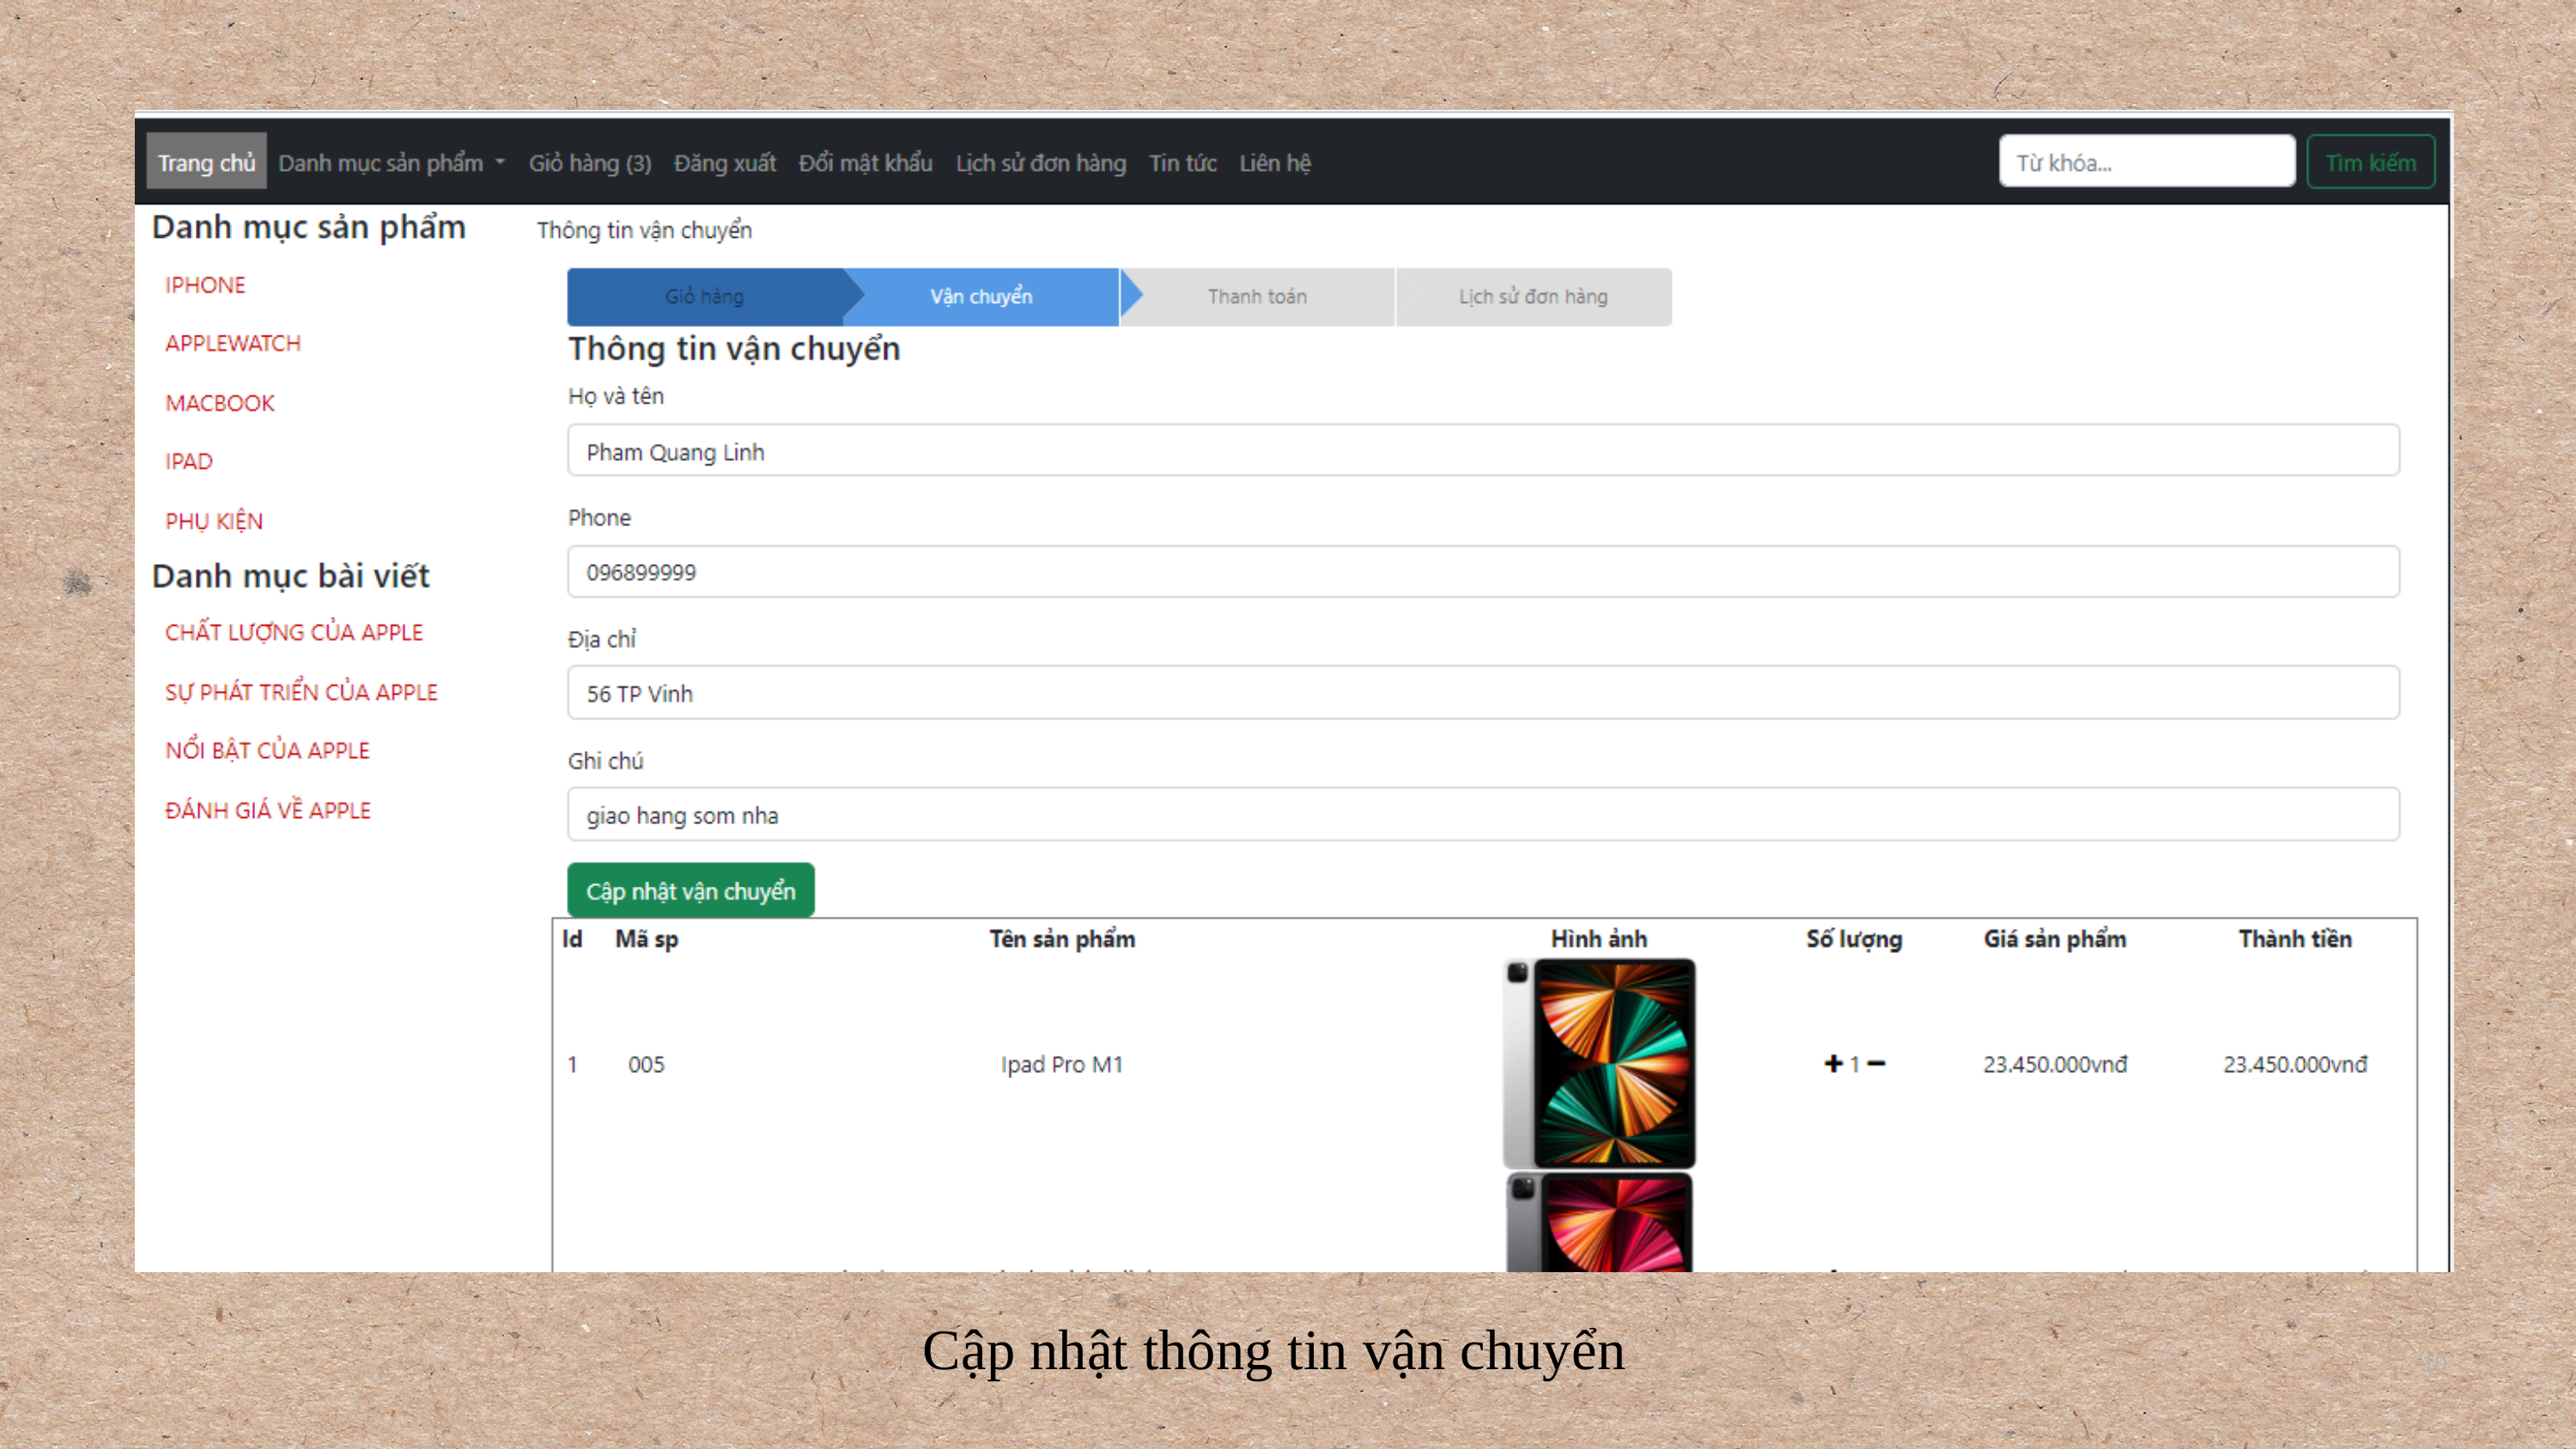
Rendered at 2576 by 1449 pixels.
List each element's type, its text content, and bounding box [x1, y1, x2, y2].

list Cập nhật thông tin vận chuyển [922, 1312, 2044, 1382]
slide_number 10 [1855, 1347, 2447, 1386]
picture [0, 0, 2576, 1449]
